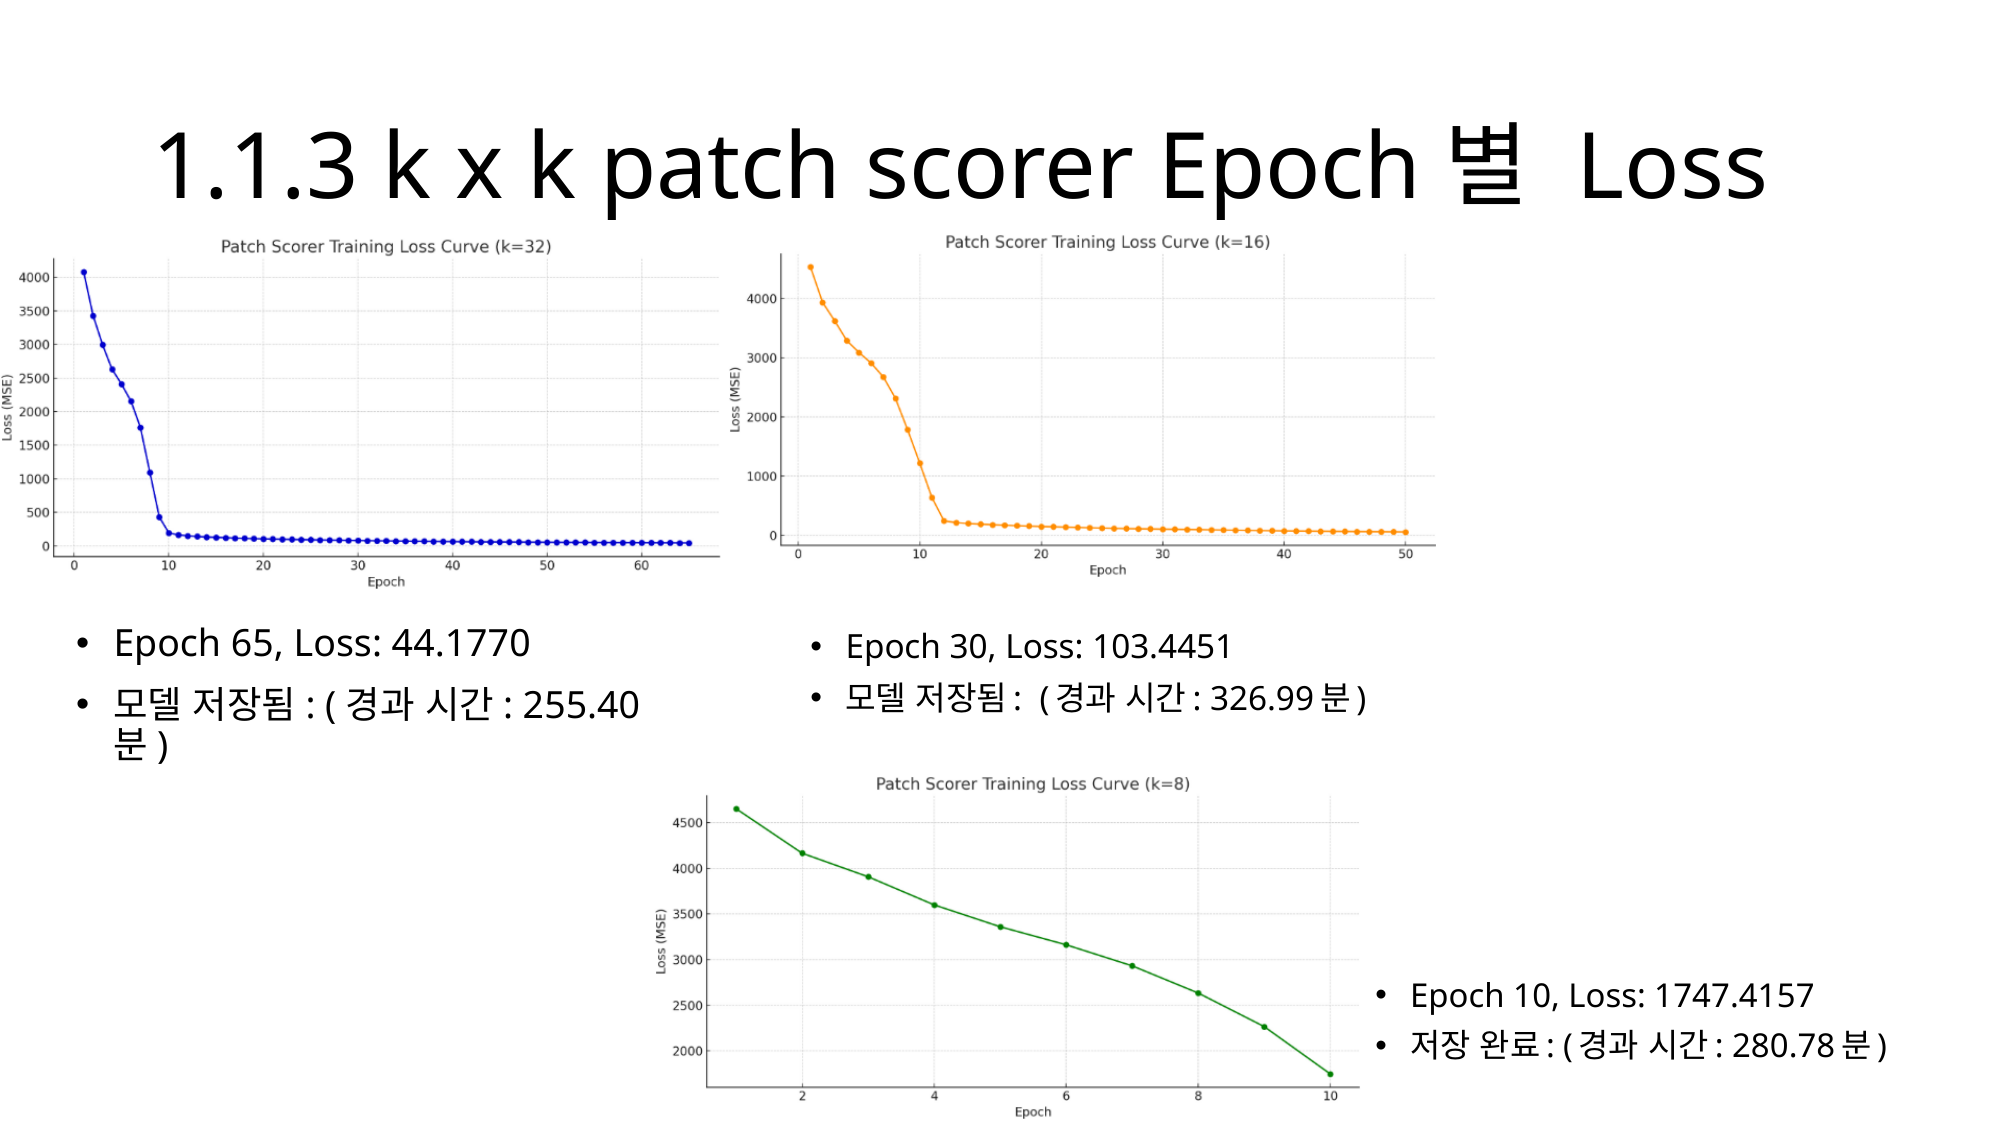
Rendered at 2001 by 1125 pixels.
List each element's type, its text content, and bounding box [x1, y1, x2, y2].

picture [725, 228, 1436, 582]
title 1.1.3 k x k patch scorer Epoch별 Loss [137, 59, 1863, 278]
text_box Epoch 30, Loss: 103.4451 모델 저장됨: (경과 시간: 326.99분) [795, 622, 1435, 727]
picture [653, 773, 1361, 1125]
text_box Epoch 10, Loss: 1747.4157 저장 완료: (경과 시간: 280.78분) [1361, 971, 2000, 1074]
list Epoch 65, Loss: 44.1770 모델 저장됨: (경과 시간: 255.40분) [61, 617, 701, 811]
picture [0, 228, 721, 594]
